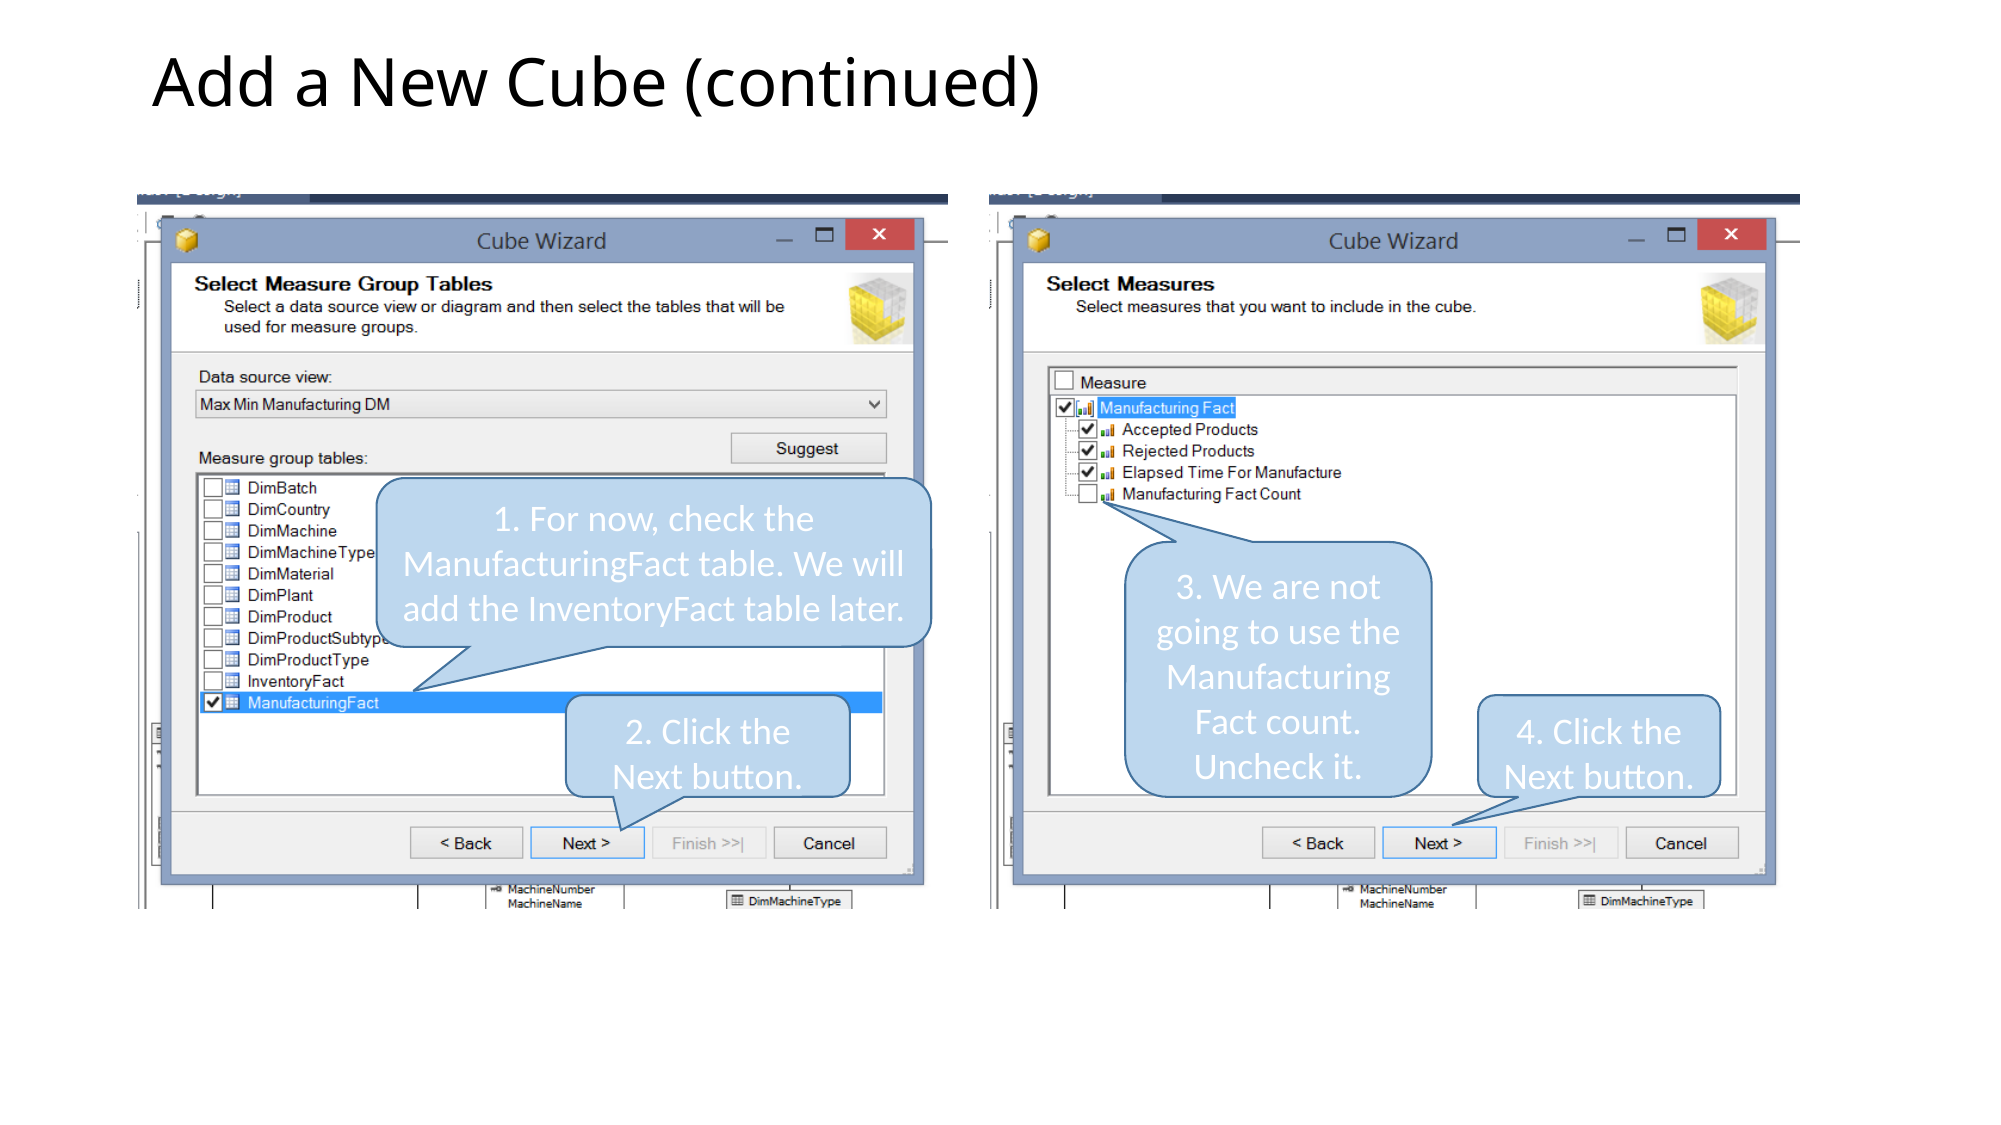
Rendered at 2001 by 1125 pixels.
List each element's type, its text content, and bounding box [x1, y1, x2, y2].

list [137, 194, 948, 909]
text_box Add a New Cube (continued) [137, 23, 1841, 147]
picture [988, 194, 1800, 909]
